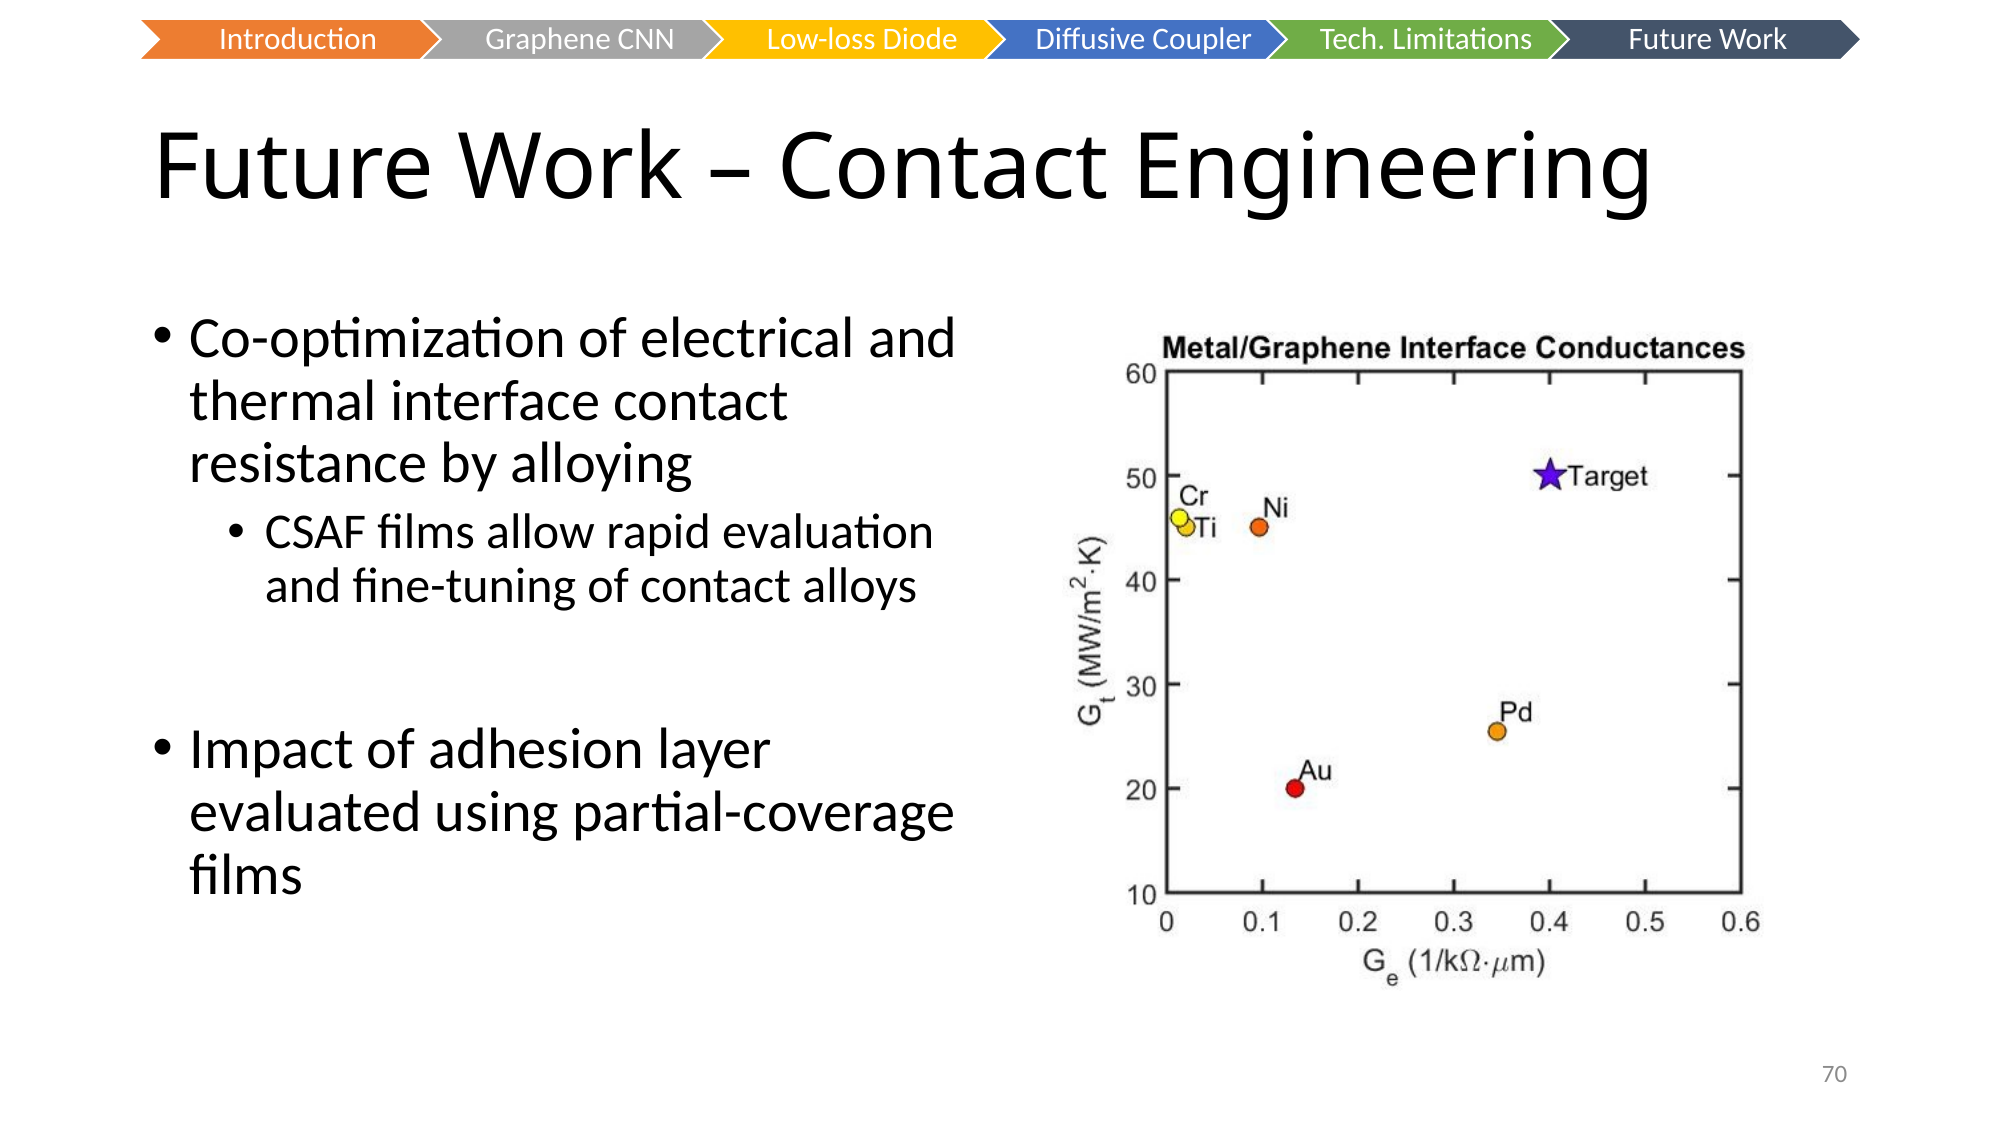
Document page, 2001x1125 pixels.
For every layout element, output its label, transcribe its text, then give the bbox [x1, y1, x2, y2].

title Future Work – Contact Engineering [137, 60, 1863, 278]
slide_number 70 [1412, 1042, 1863, 1103]
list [1062, 321, 1813, 991]
list Co-optimization of electrical and thermal interface contact resistance by alloying CSAF films allow rapid evaluation and fine-tuning of contact alloys Impact of adhesion layer evaluated using partial-coverage films [137, 299, 988, 1014]
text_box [137, 18, 1863, 60]
